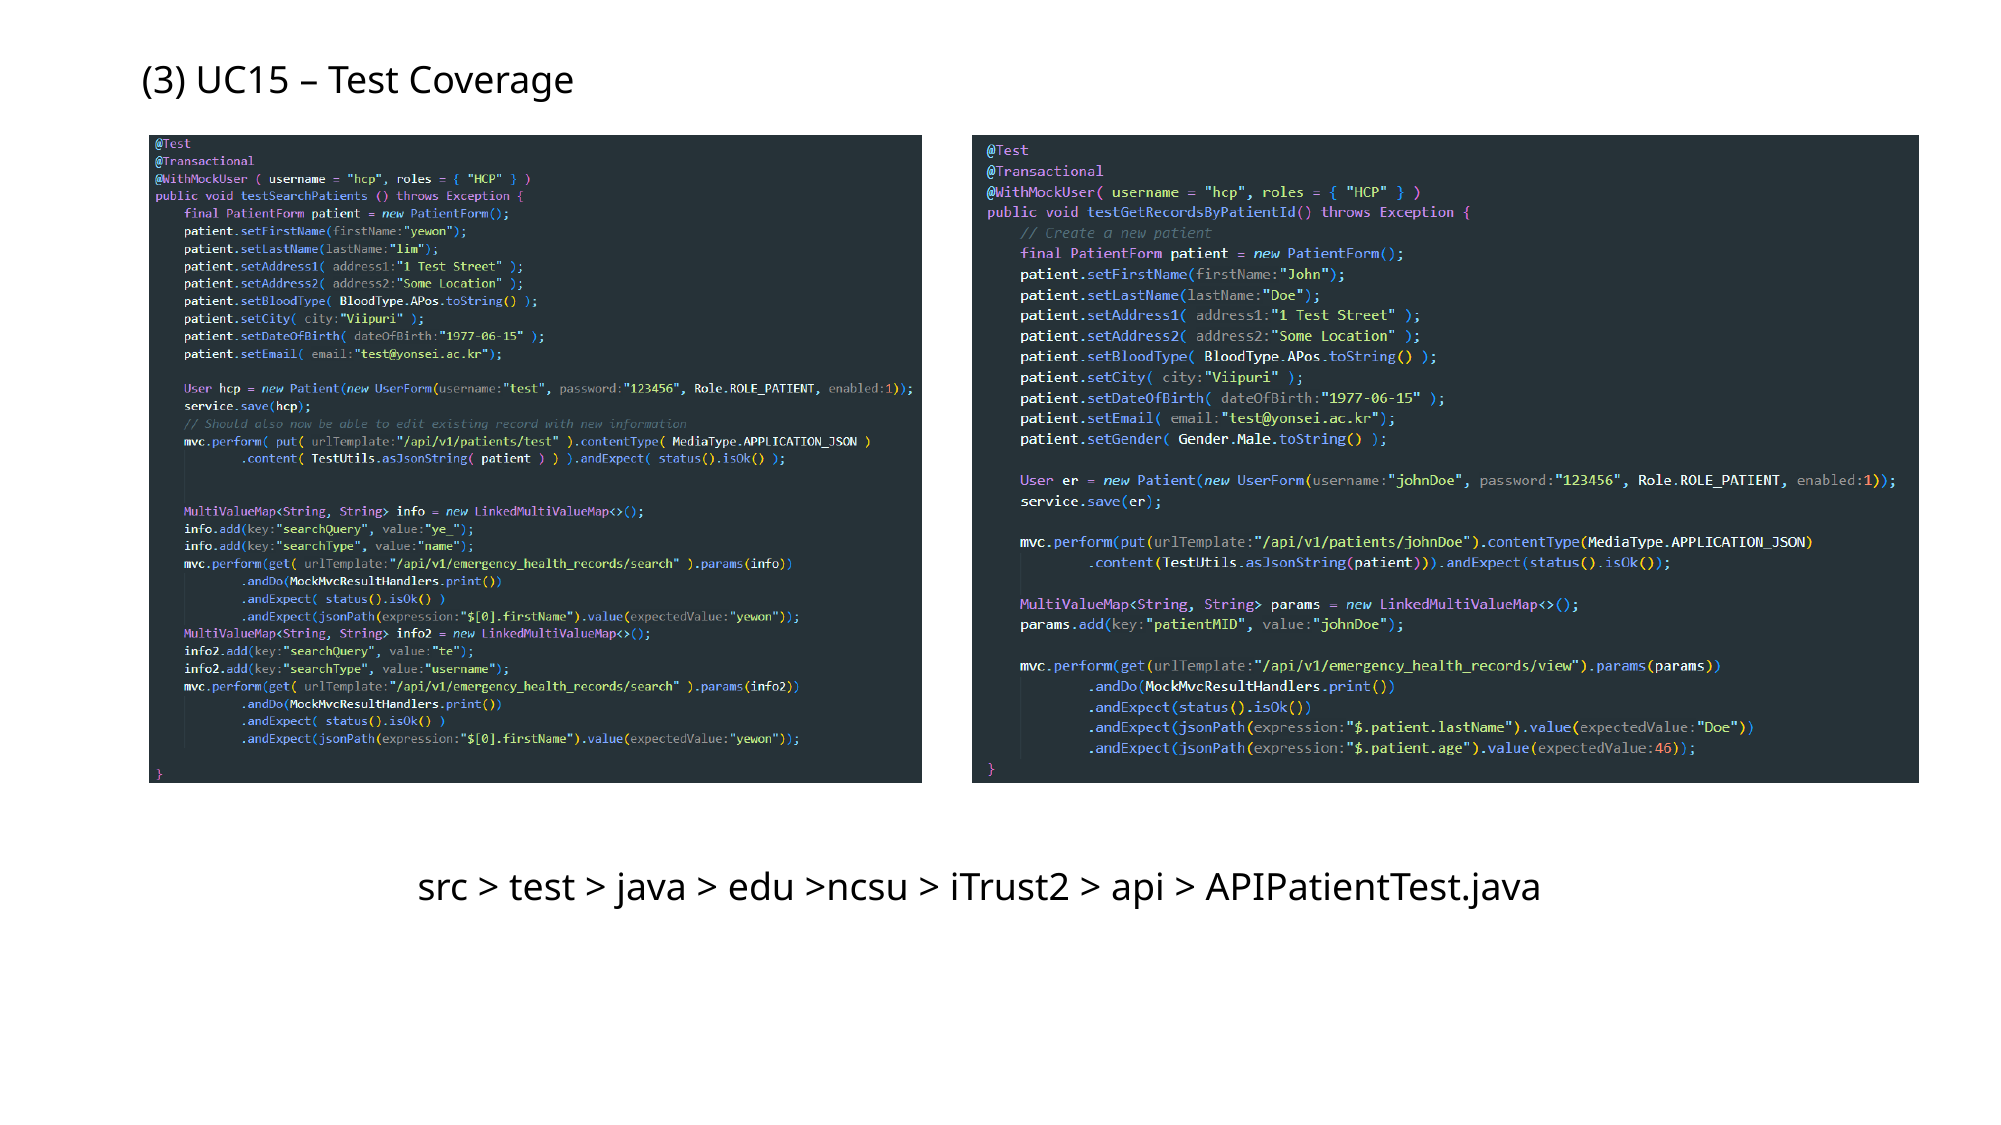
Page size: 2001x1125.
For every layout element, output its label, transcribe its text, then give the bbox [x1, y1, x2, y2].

text_box src > test > java > edu >ncsu > iTrust2 > api > APIPatientTest.java [402, 855, 1598, 916]
picture [149, 135, 922, 783]
text_box (3) UC15 – Test Coverage [127, 48, 863, 109]
picture [972, 135, 1919, 783]
